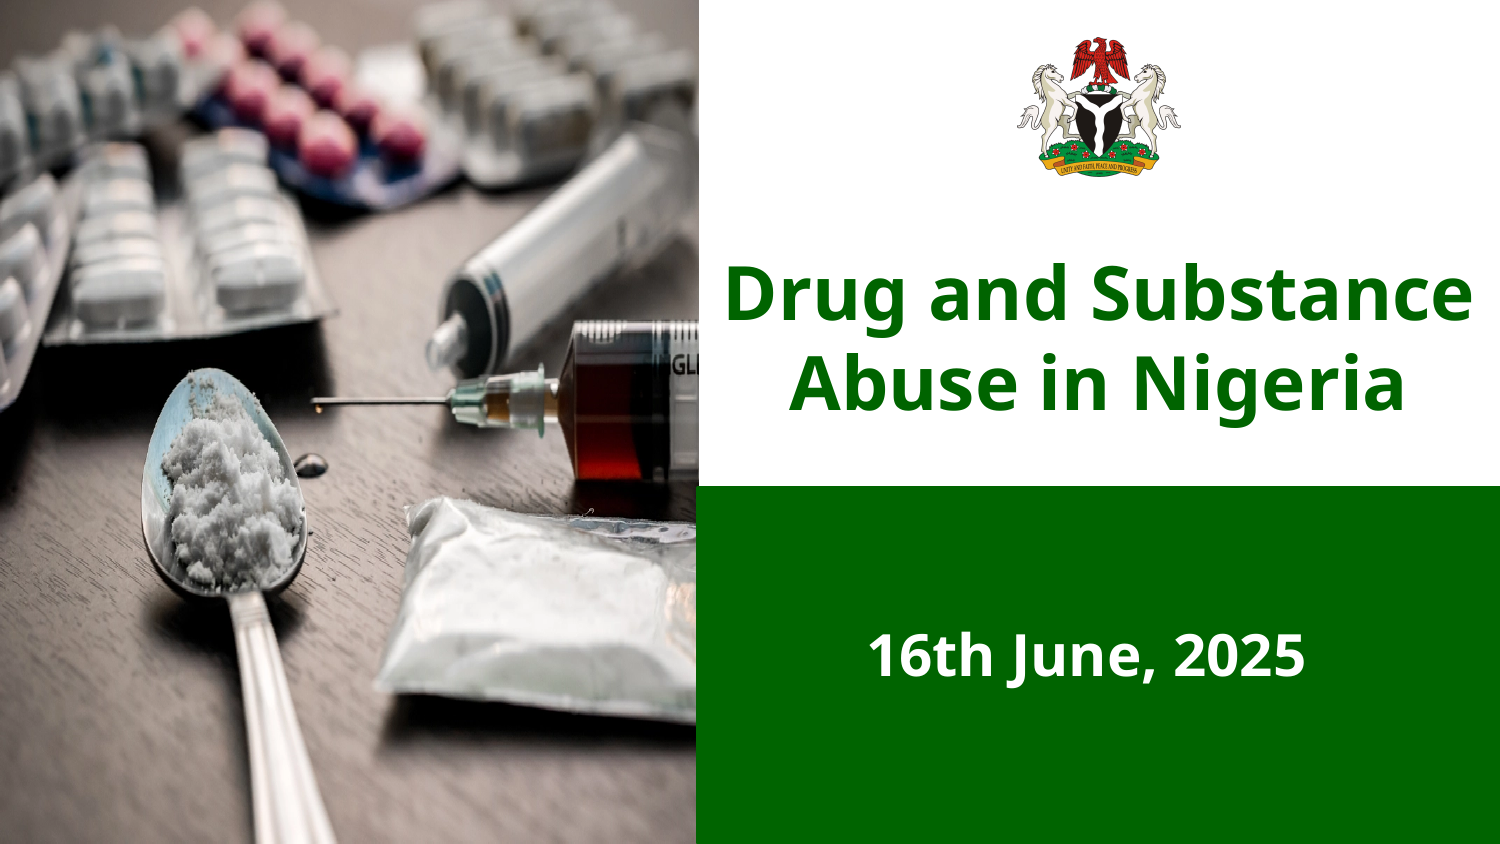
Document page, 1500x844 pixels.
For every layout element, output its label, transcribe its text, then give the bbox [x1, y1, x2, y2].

text_box [702, 486, 1500, 844]
title Drug and Substance Abuse in Nigeria [702, 262, 1500, 441]
picture [1017, 37, 1181, 177]
picture [0, 0, 699, 844]
text_box 16th June, 2025 [811, 579, 1362, 703]
